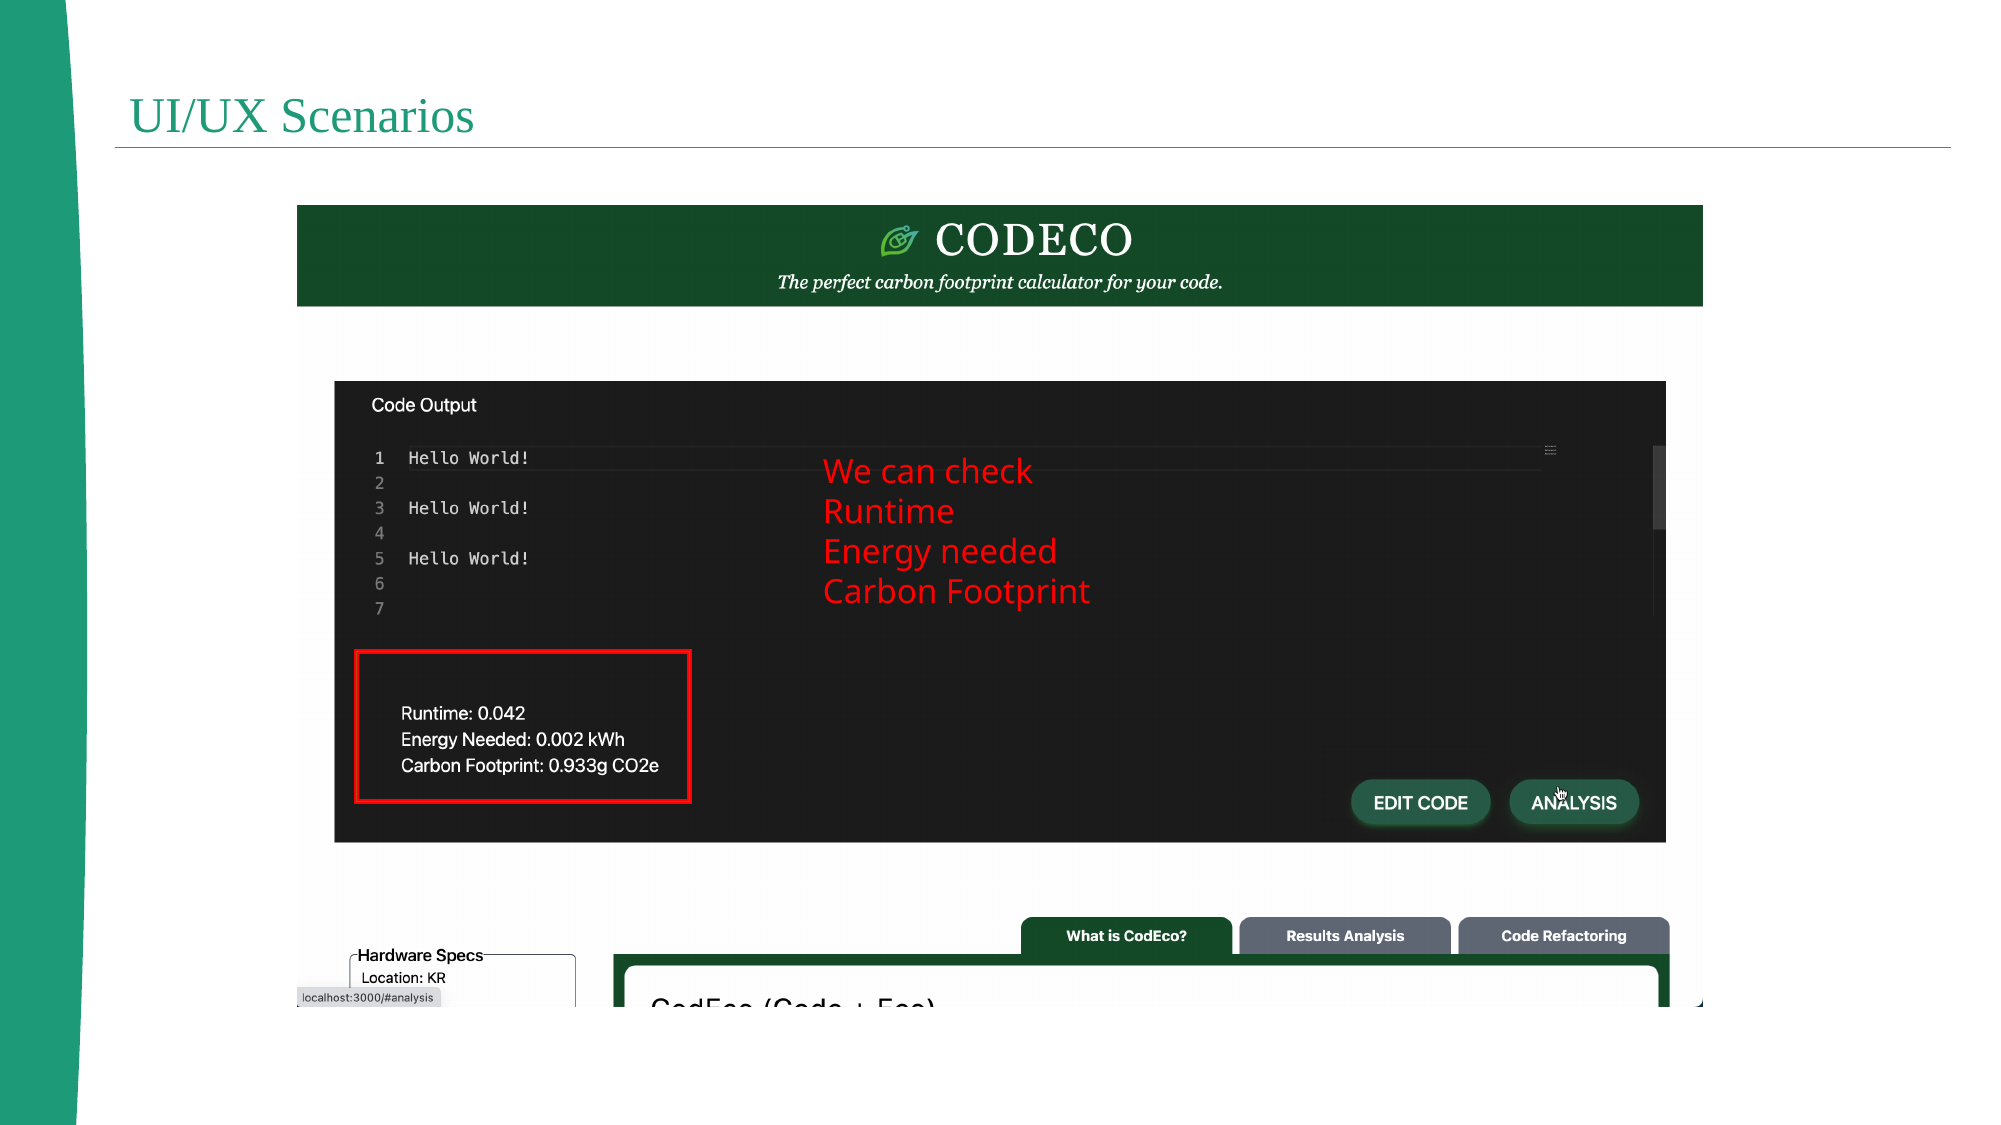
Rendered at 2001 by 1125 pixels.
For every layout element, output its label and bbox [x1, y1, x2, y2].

text_box [0, 0, 89, 1125]
text_box [114, 75, 1952, 151]
picture [297, 205, 1703, 1007]
